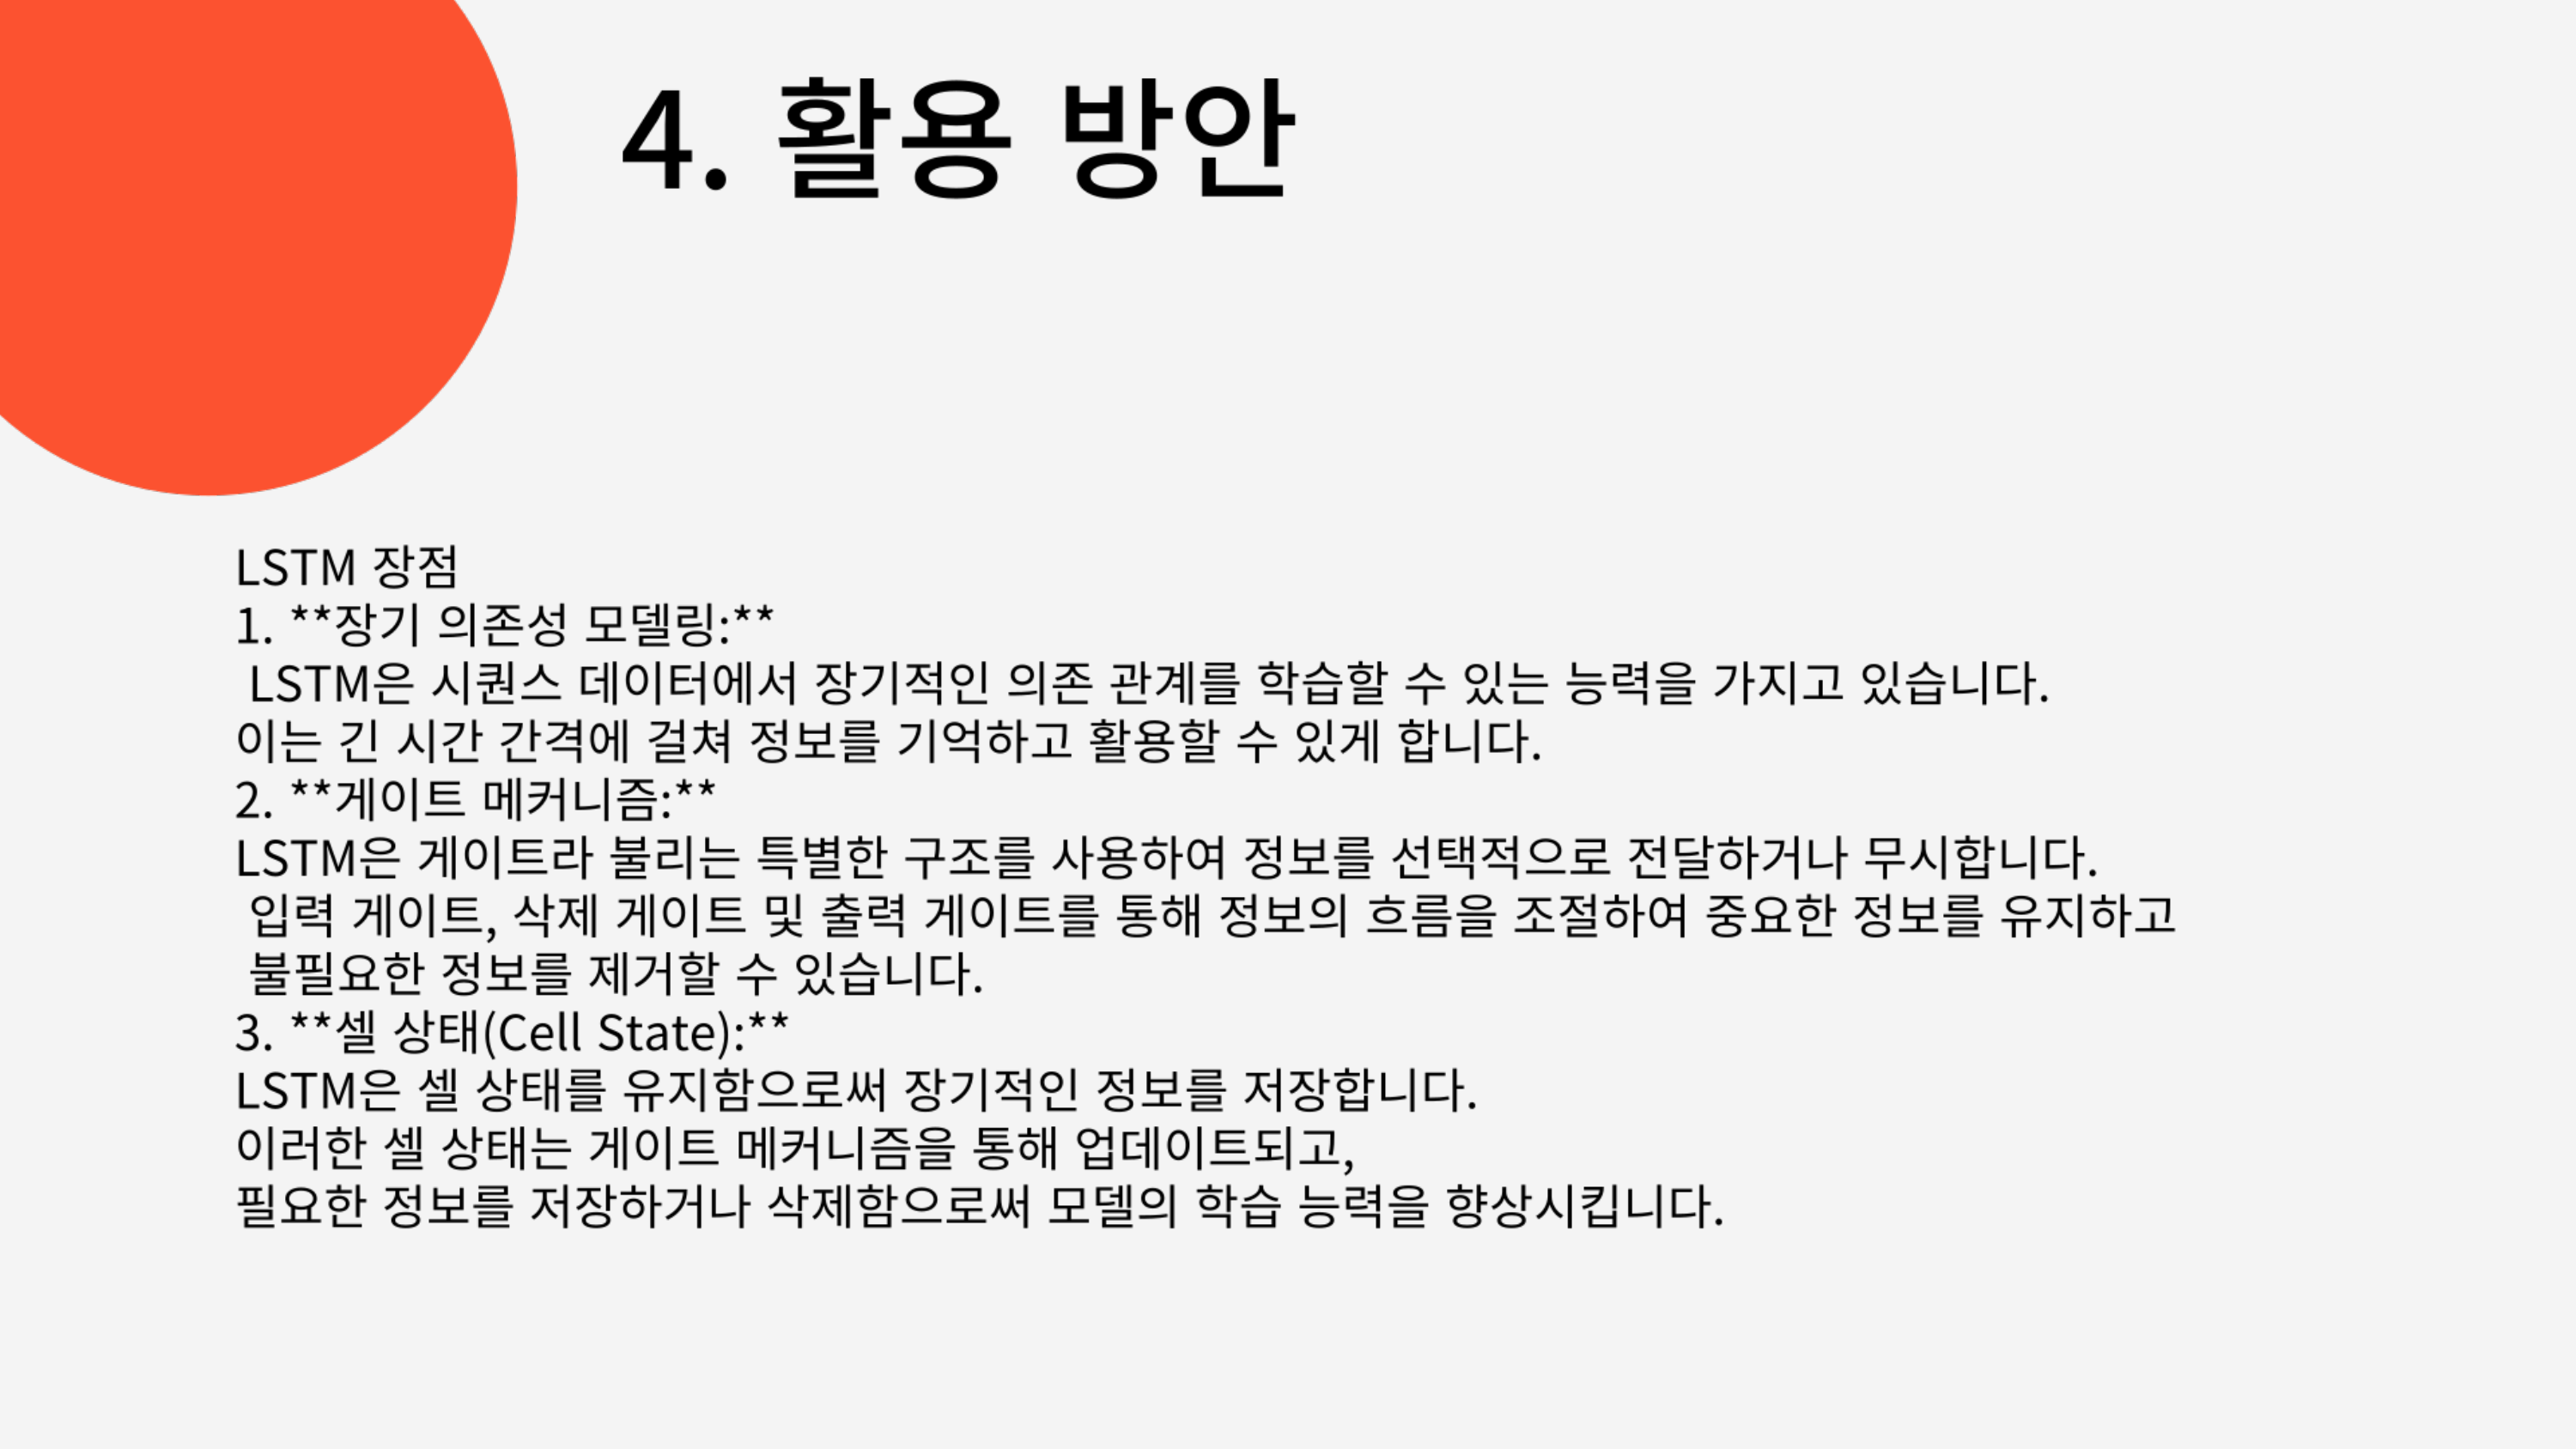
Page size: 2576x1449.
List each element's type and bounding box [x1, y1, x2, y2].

picture [578, 0, 1437, 359]
picture [219, 517, 2222, 1343]
text_box [0, 0, 519, 498]
